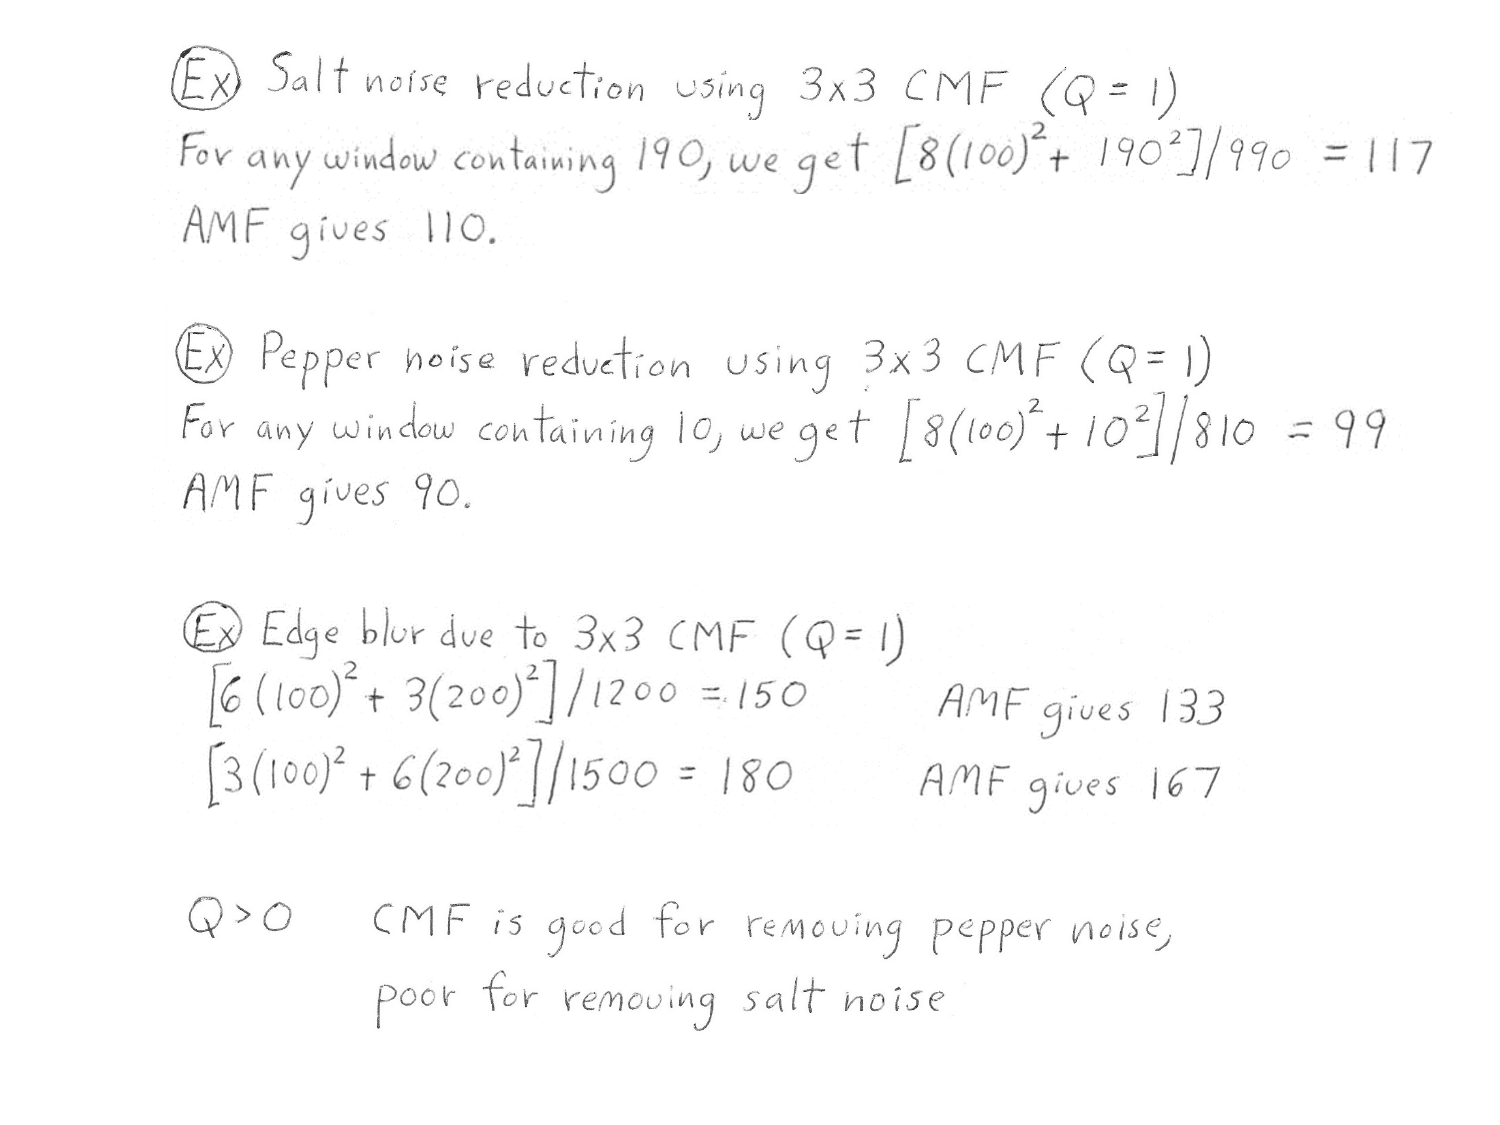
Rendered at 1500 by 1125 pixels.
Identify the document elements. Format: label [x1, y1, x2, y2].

picture [149, 299, 1408, 536]
picture [164, 584, 1255, 829]
picture [164, 884, 1258, 1038]
picture [149, 44, 1460, 267]
